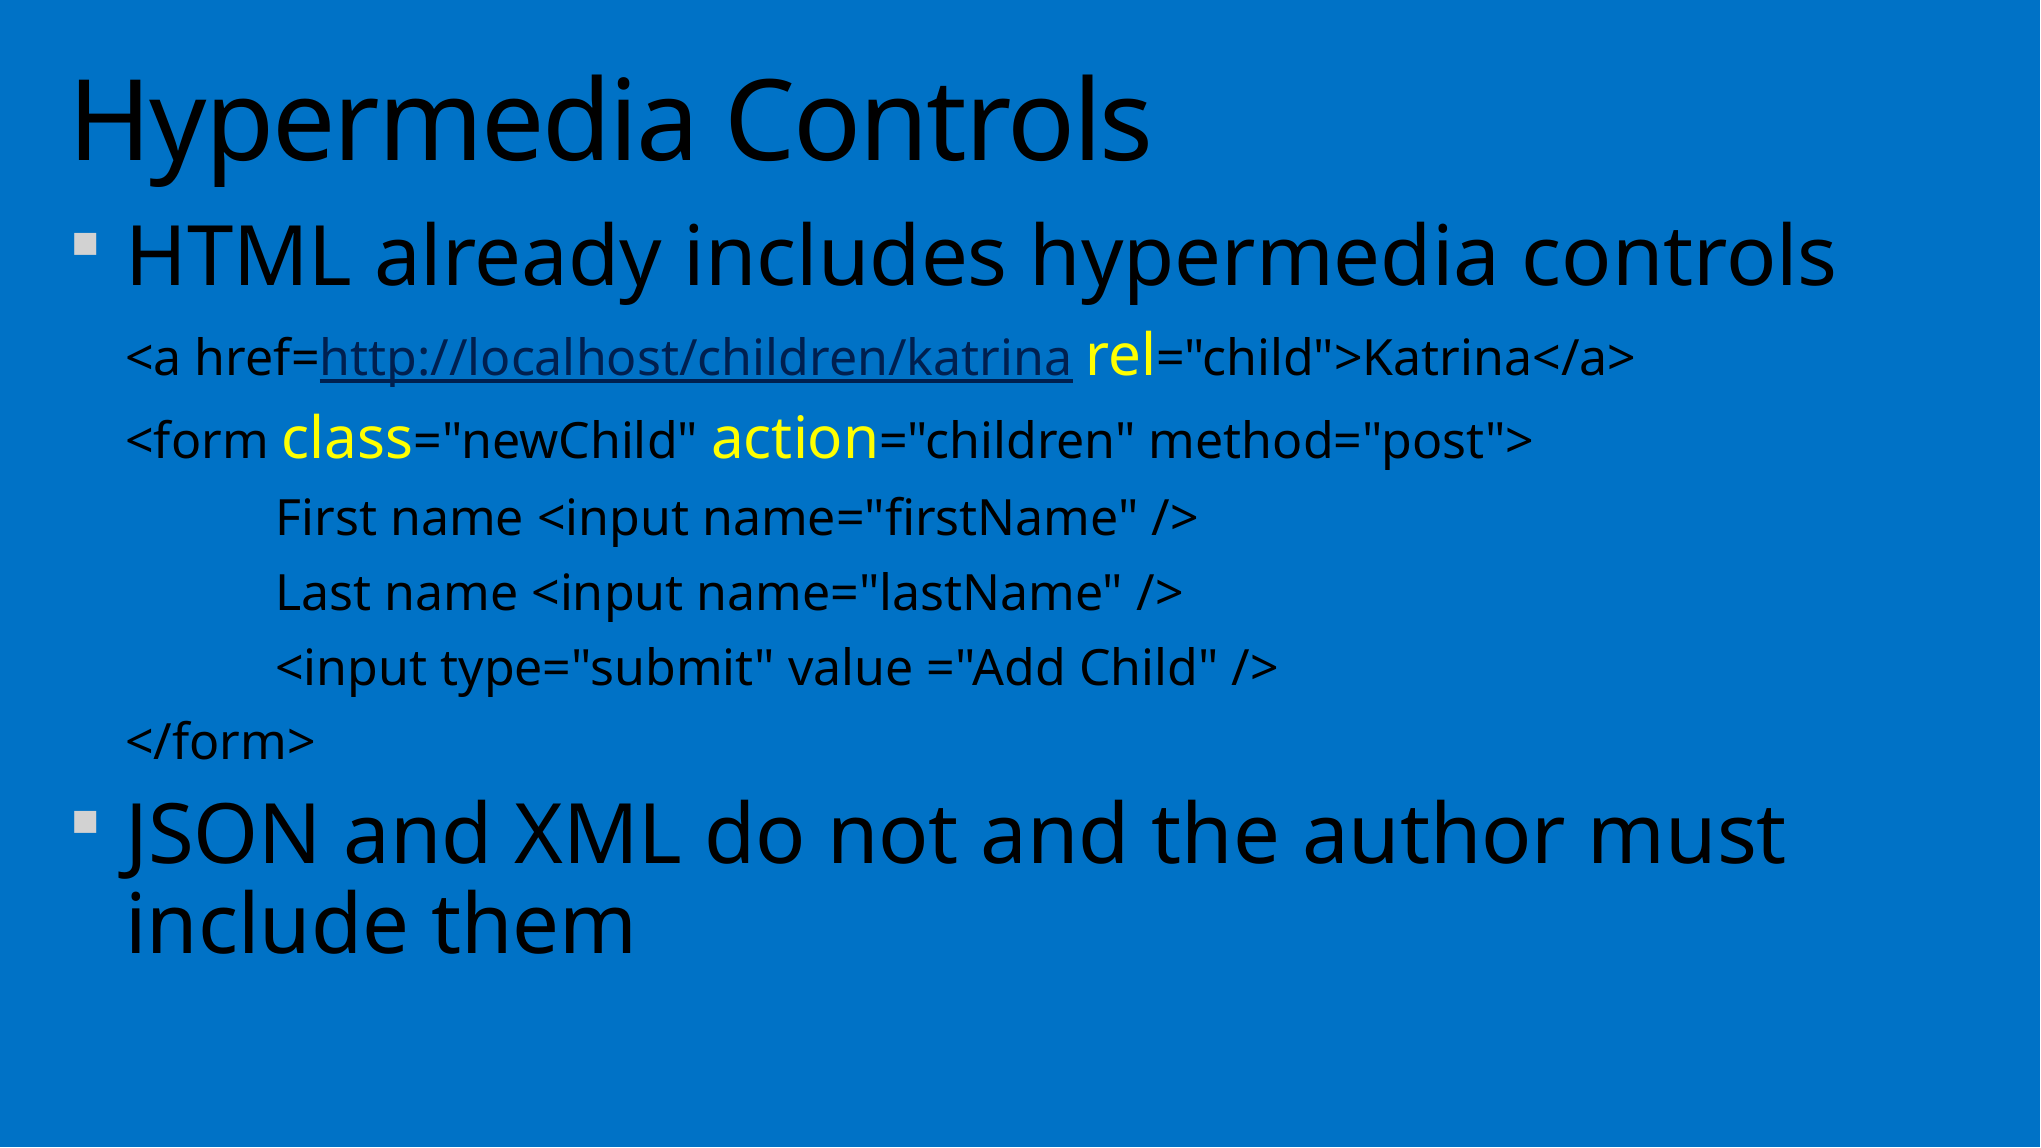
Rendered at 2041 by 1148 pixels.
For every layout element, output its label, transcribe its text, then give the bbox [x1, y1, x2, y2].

list HTML already includes hypermedia controls <a href=http://localhost/children/katrina rel="child">Katrina</a> <form class="newChild" action="children" method="post"> First name <input name="firstName" /> Last name <input name="lastName" /> <input type="submit" value ="Add Child" /> </form> JSON and XML do not and the author must include them [45, 198, 2041, 995]
title Hypermedia Controls [45, 48, 1996, 199]
